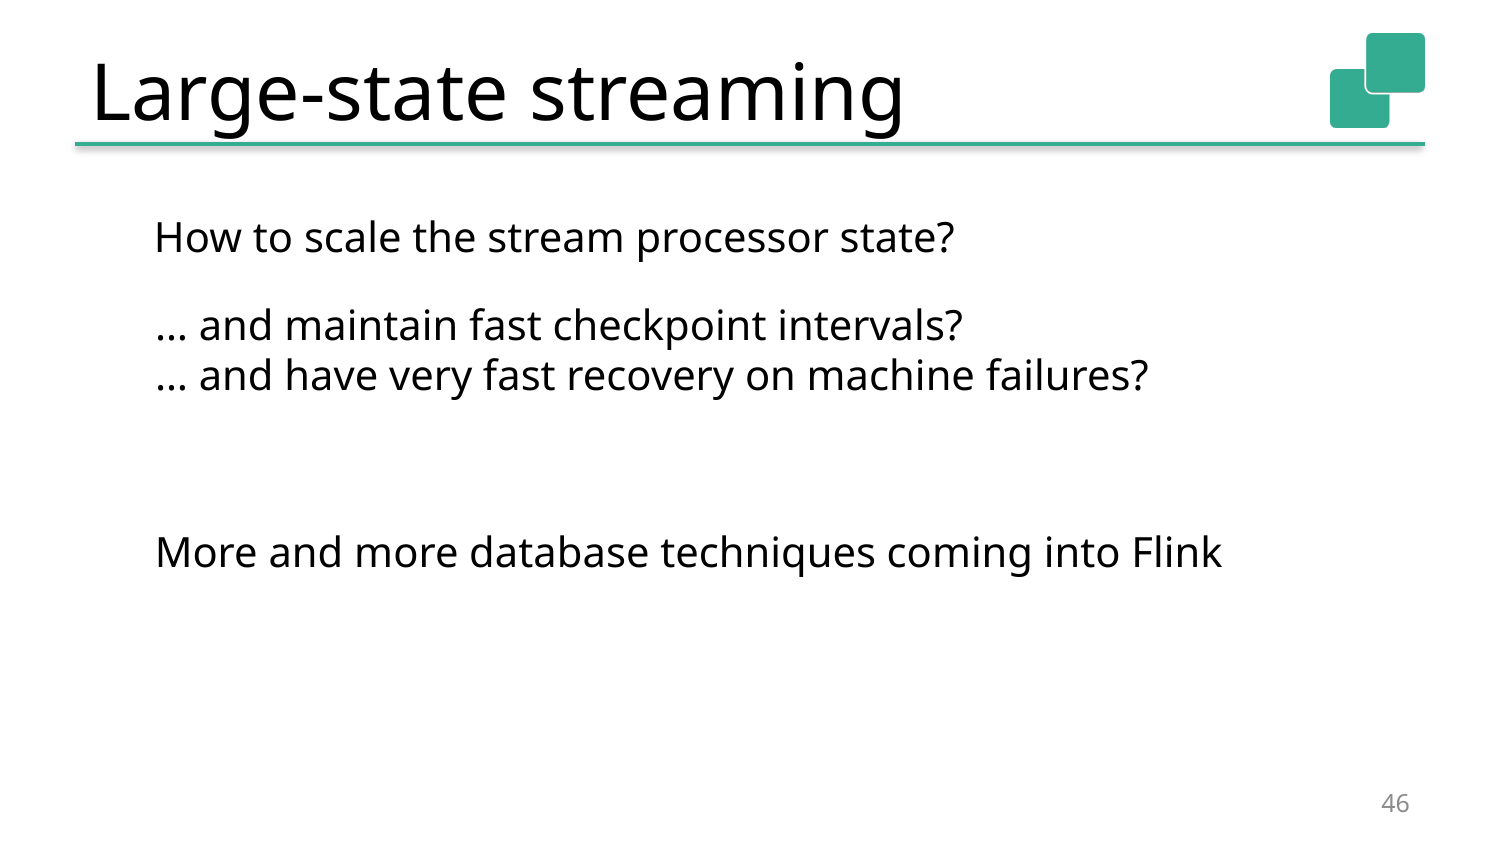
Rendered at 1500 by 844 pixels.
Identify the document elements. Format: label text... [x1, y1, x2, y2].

slide_number 46 [1074, 782, 1425, 827]
text_box … and maintain fast checkpoint intervals? … and have very fast recovery on machine failures? [140, 291, 1164, 407]
text_box How to scale the stream processor state? [139, 202, 970, 268]
title Large-state streaming [75, 33, 1425, 145]
text_box More and more database techniques coming into Flink [140, 518, 1238, 584]
